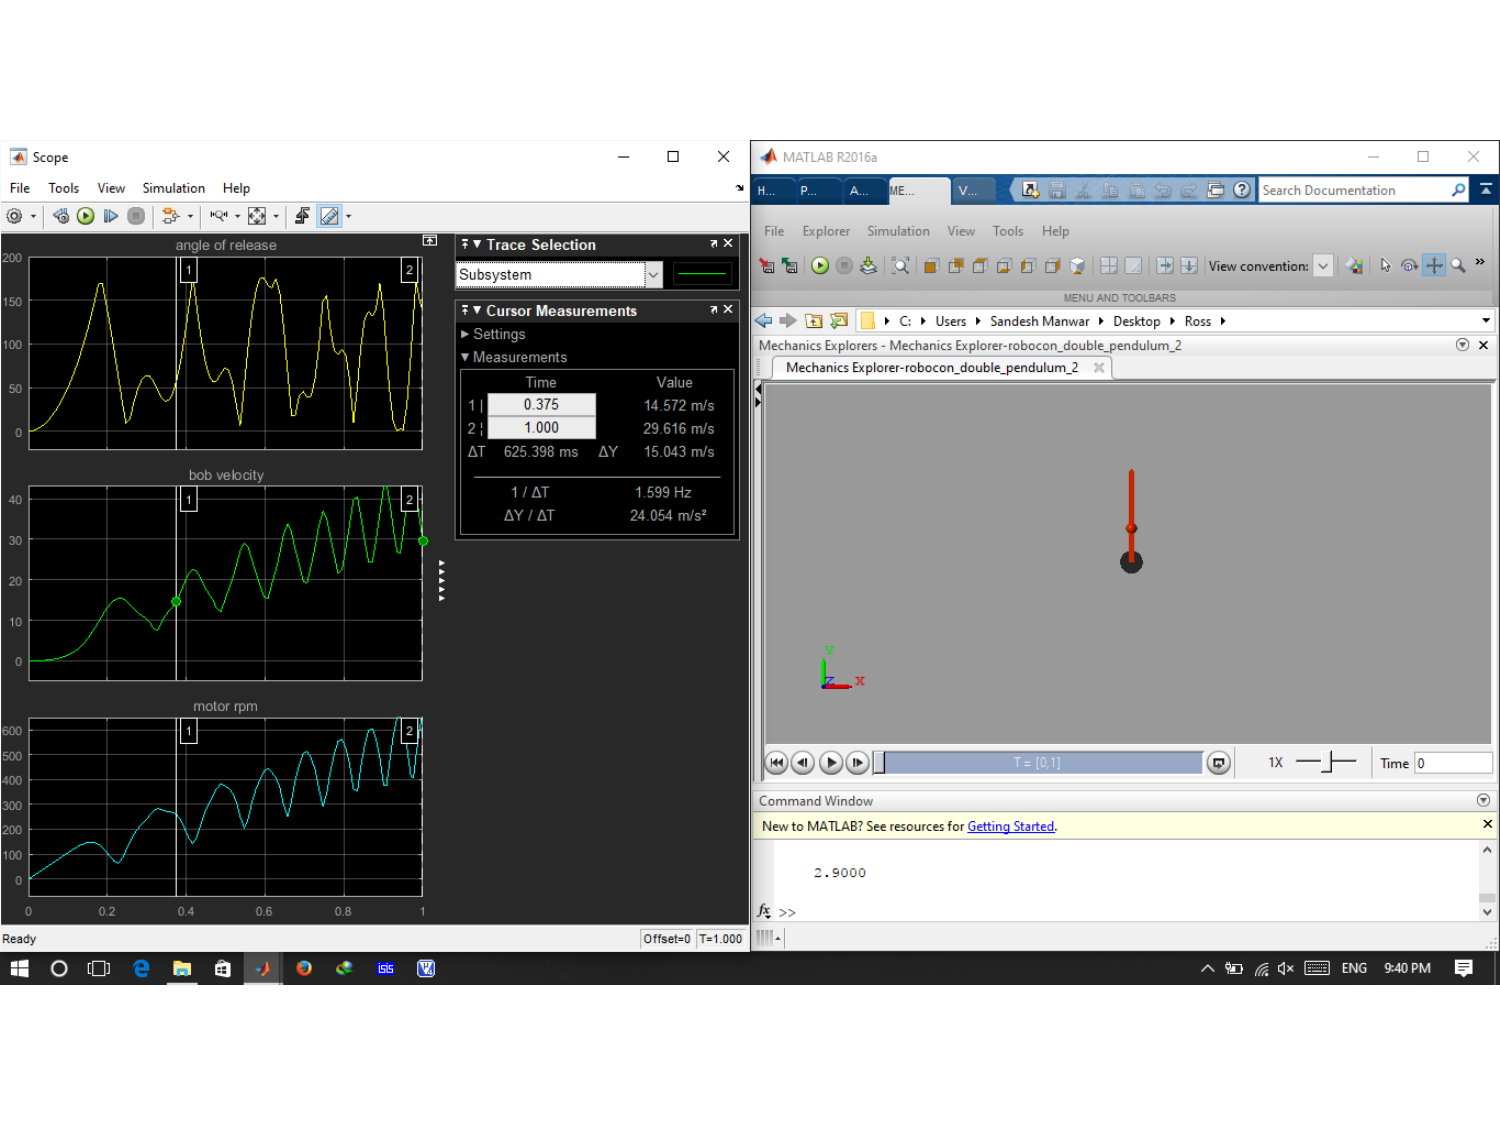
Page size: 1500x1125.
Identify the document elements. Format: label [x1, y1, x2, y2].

picture [0, 140, 1500, 985]
